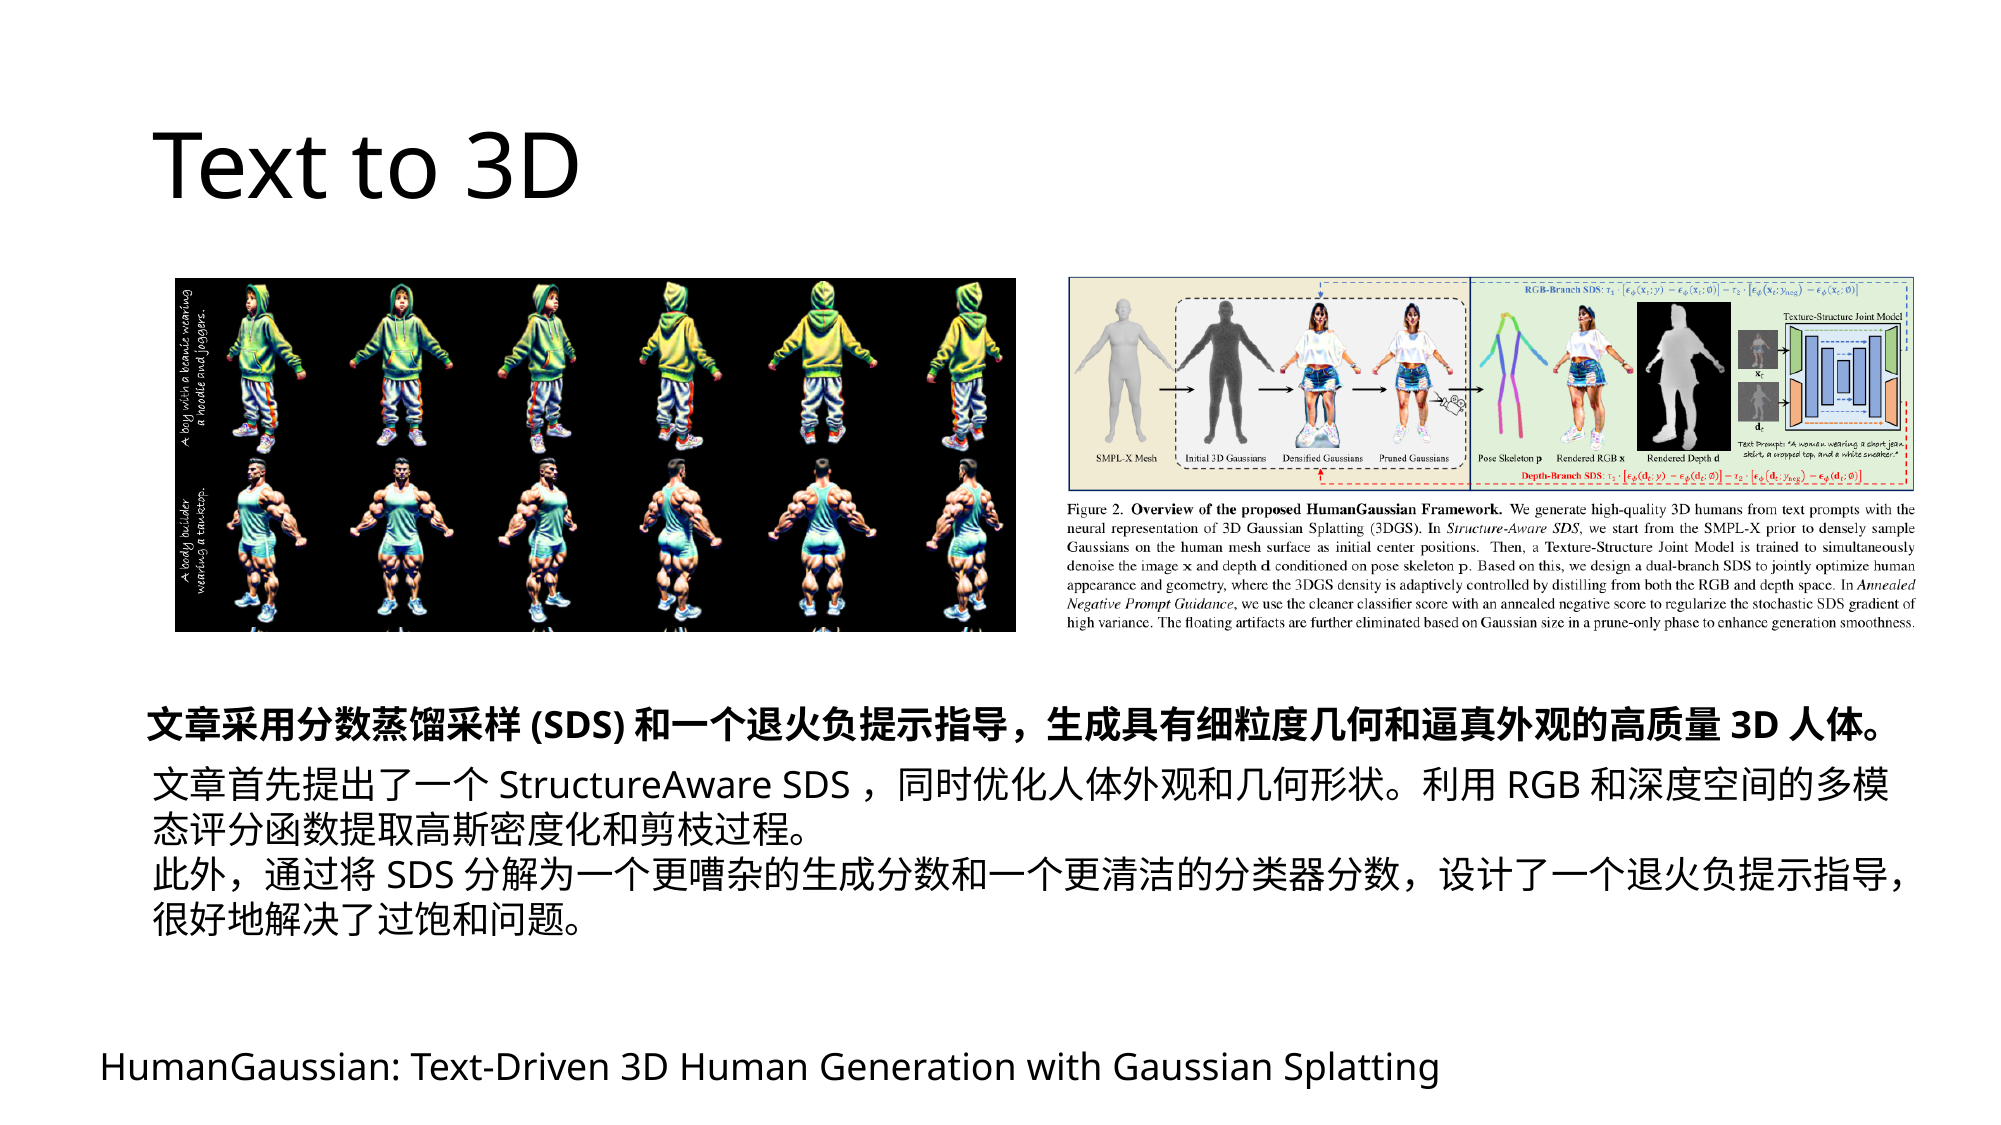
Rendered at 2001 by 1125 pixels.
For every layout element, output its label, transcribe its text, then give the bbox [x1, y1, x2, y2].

text_box HumanGaussian: Text-Driven 3D Human Generation with Gaussian Splatting [84, 1035, 1457, 1096]
picture [1062, 273, 1933, 637]
title Text to 3D [137, 59, 1863, 278]
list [175, 278, 1018, 632]
text_box 文章首先提出了一个StructureAware SDS，同时优化人体外观和几何形状。利用RGB和深度空间的多模态评分函数提取高斯密度化和剪枝过程。 此外，通过将SDS分解为一个更嘈杂的生成分数和一个更清洁的分类器分数，设计了一个退火负提示指导，很好地解决了过饱和问题。 [137, 754, 1935, 949]
text_box 文章采用分数蒸馏采样(SDS)和一个退火负提示指导，生成具有细粒度几何和逼真外观的高质量3D人体。 [131, 693, 1917, 754]
